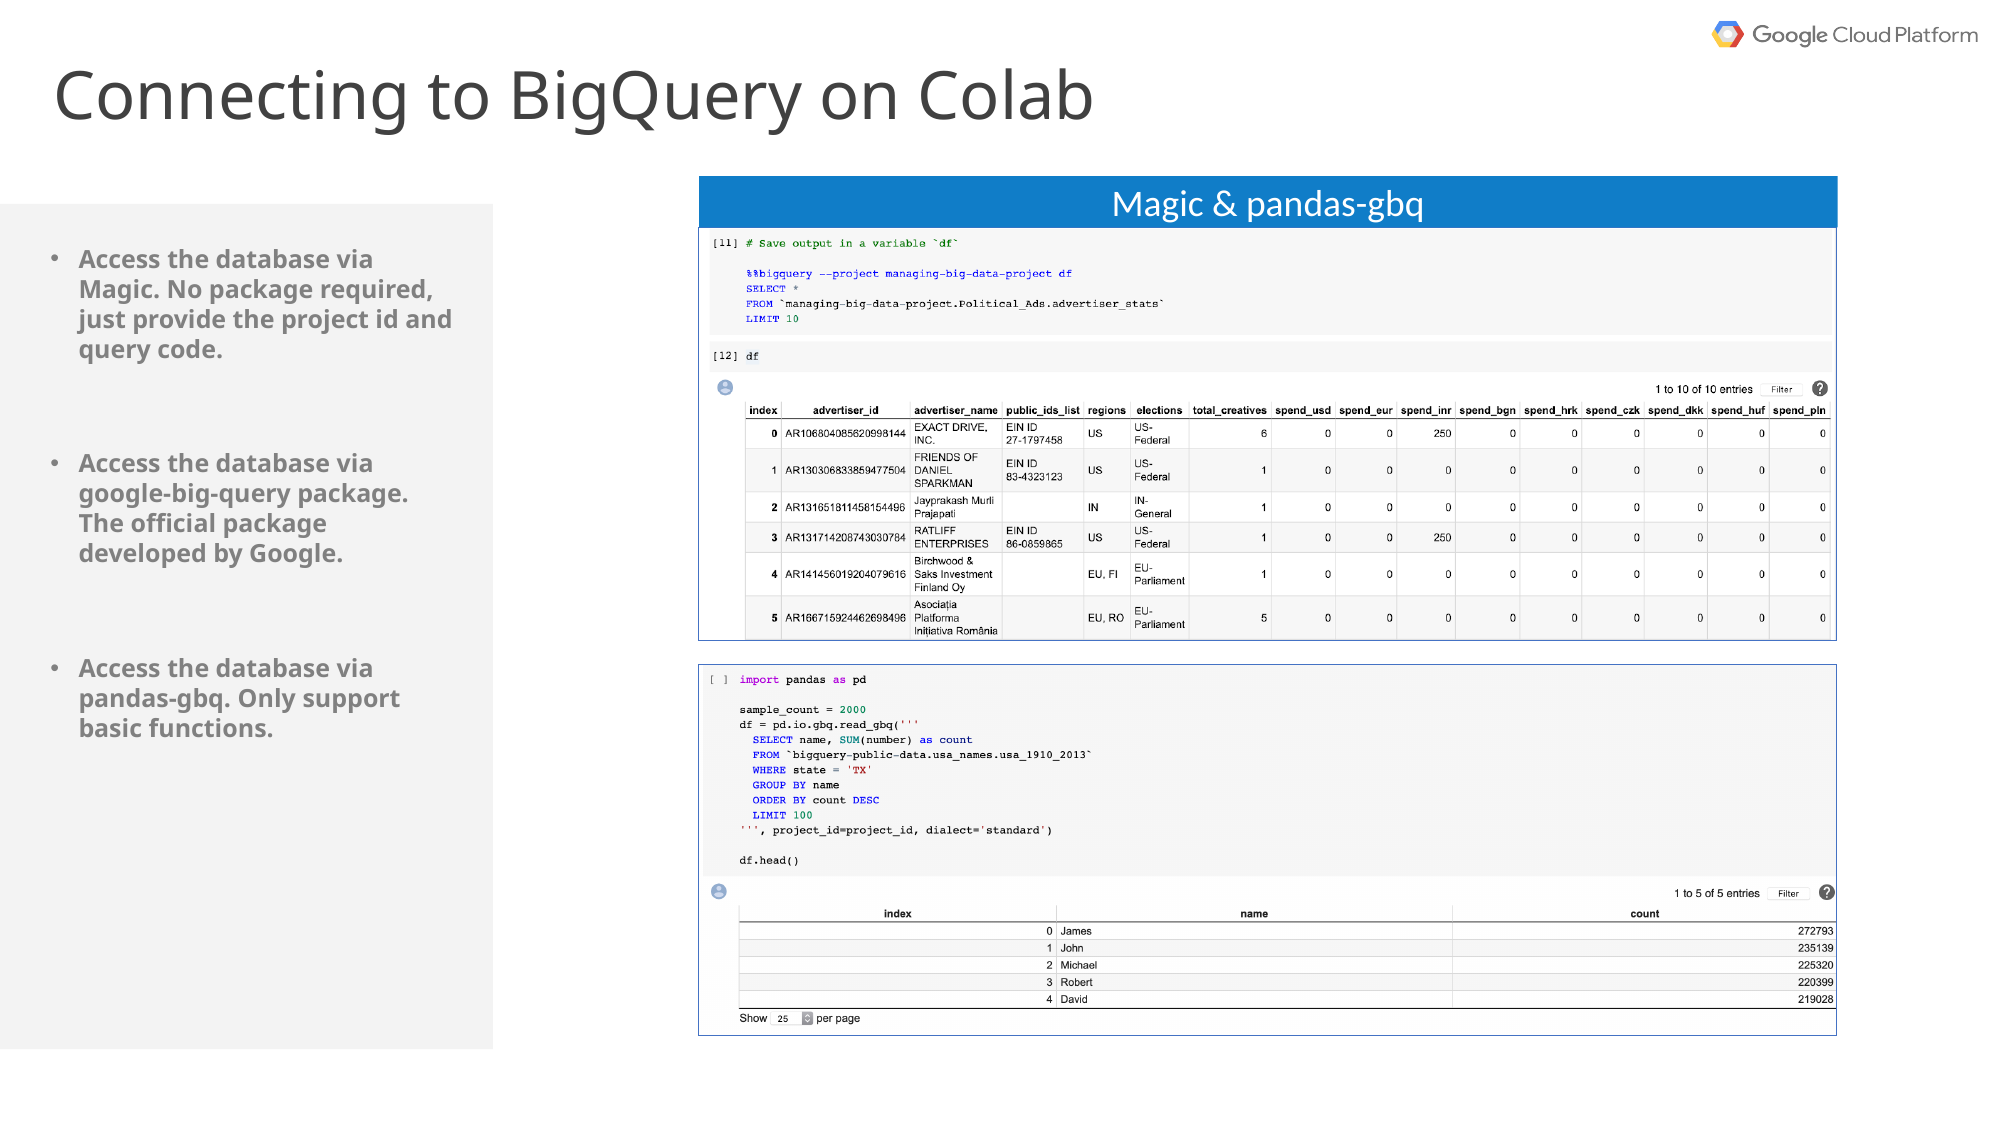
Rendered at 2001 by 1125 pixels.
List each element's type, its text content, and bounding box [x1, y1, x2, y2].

picture [1708, 18, 1980, 50]
text_box Magic & pandas-gbq [698, 175, 1839, 228]
text_box Connecting to BigQuery on Colab [13, 73, 1240, 133]
list Access the database via Magic. No package required, just provide the project id and query code. Access the database via google-big-query package. The official package developed by Google. Access the database via pandas-gbq. Only support basic functions. [35, 228, 472, 1008]
picture [698, 664, 1837, 1036]
picture [698, 227, 1837, 641]
